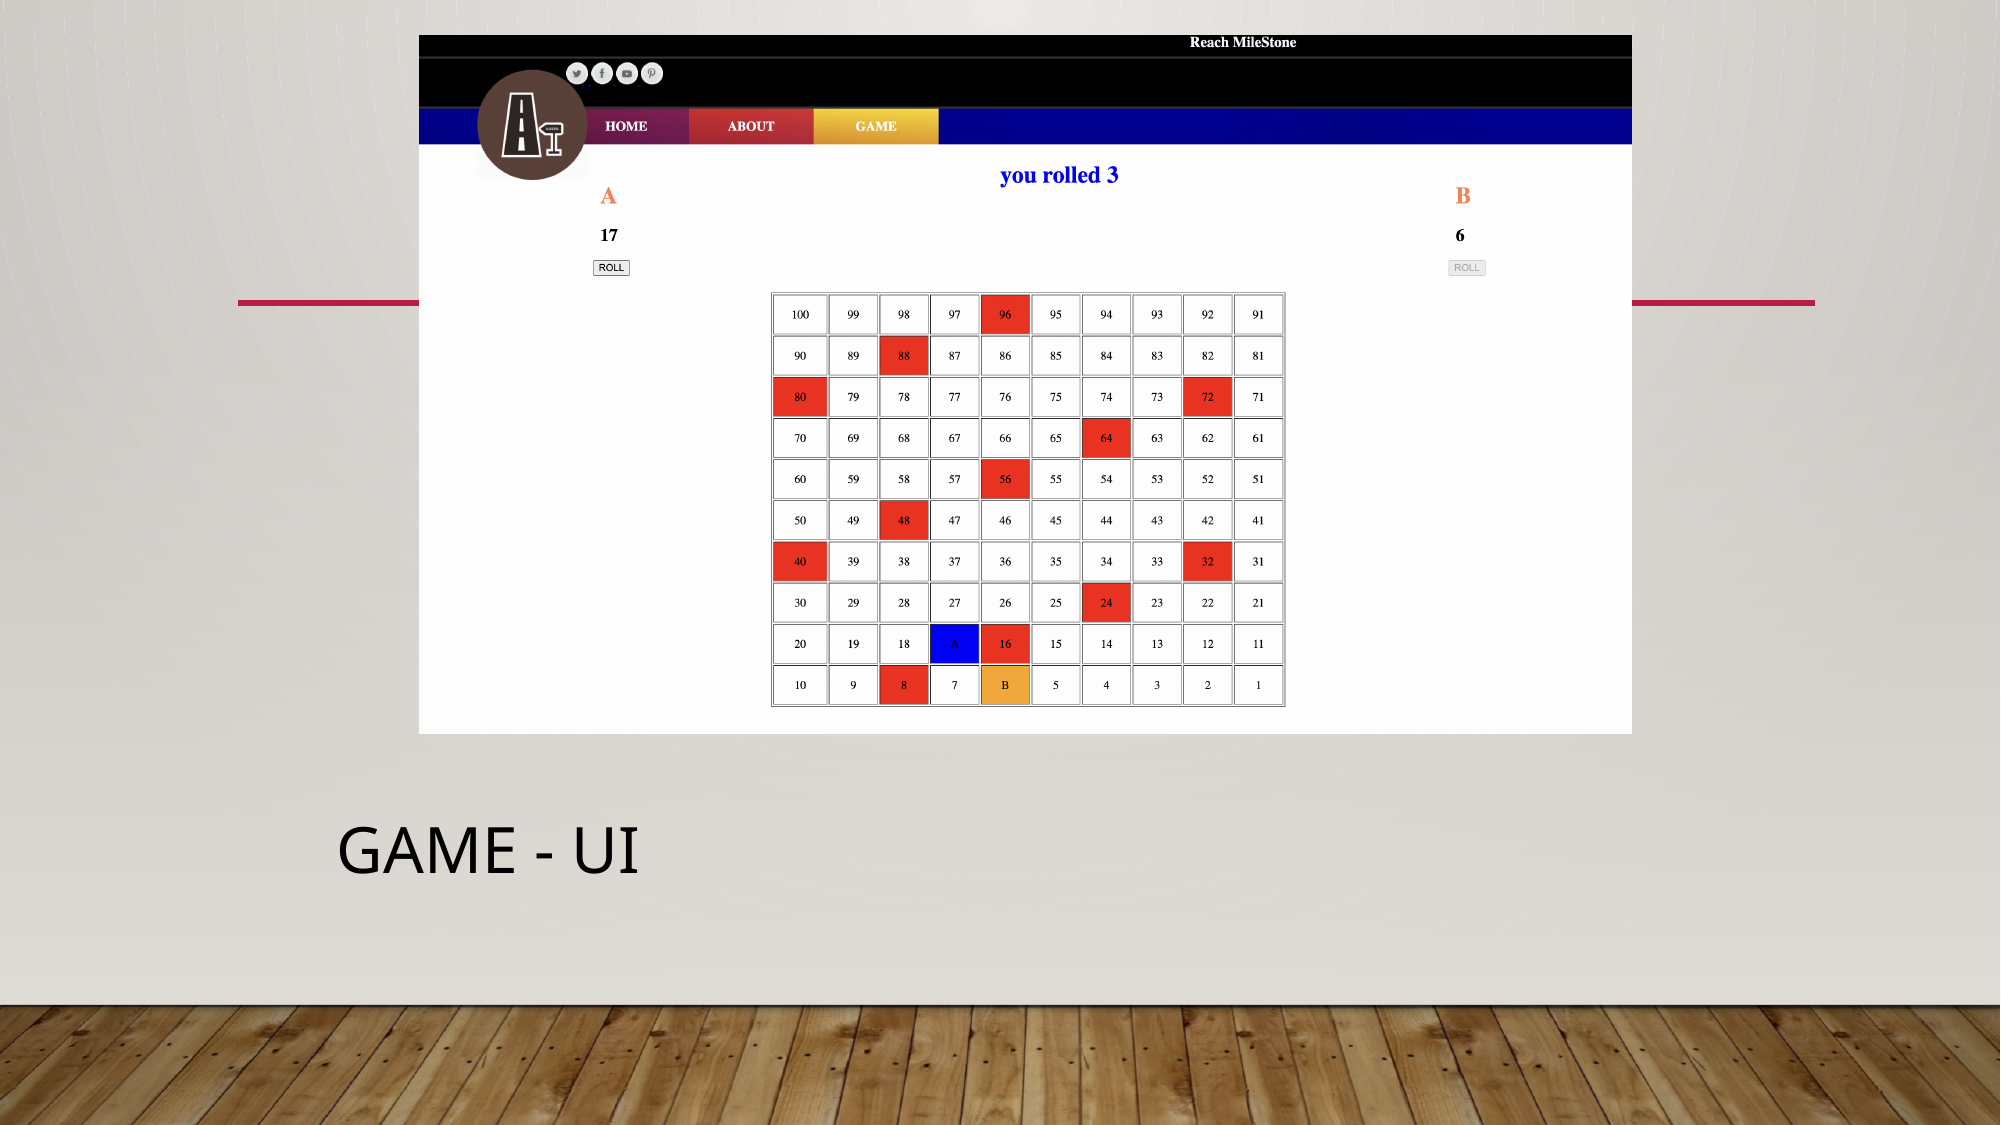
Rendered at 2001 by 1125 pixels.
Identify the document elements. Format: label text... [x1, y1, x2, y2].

picture [419, 34, 1632, 734]
list game - UI [238, 330, 1814, 897]
picture [0, 1005, 2000, 1125]
